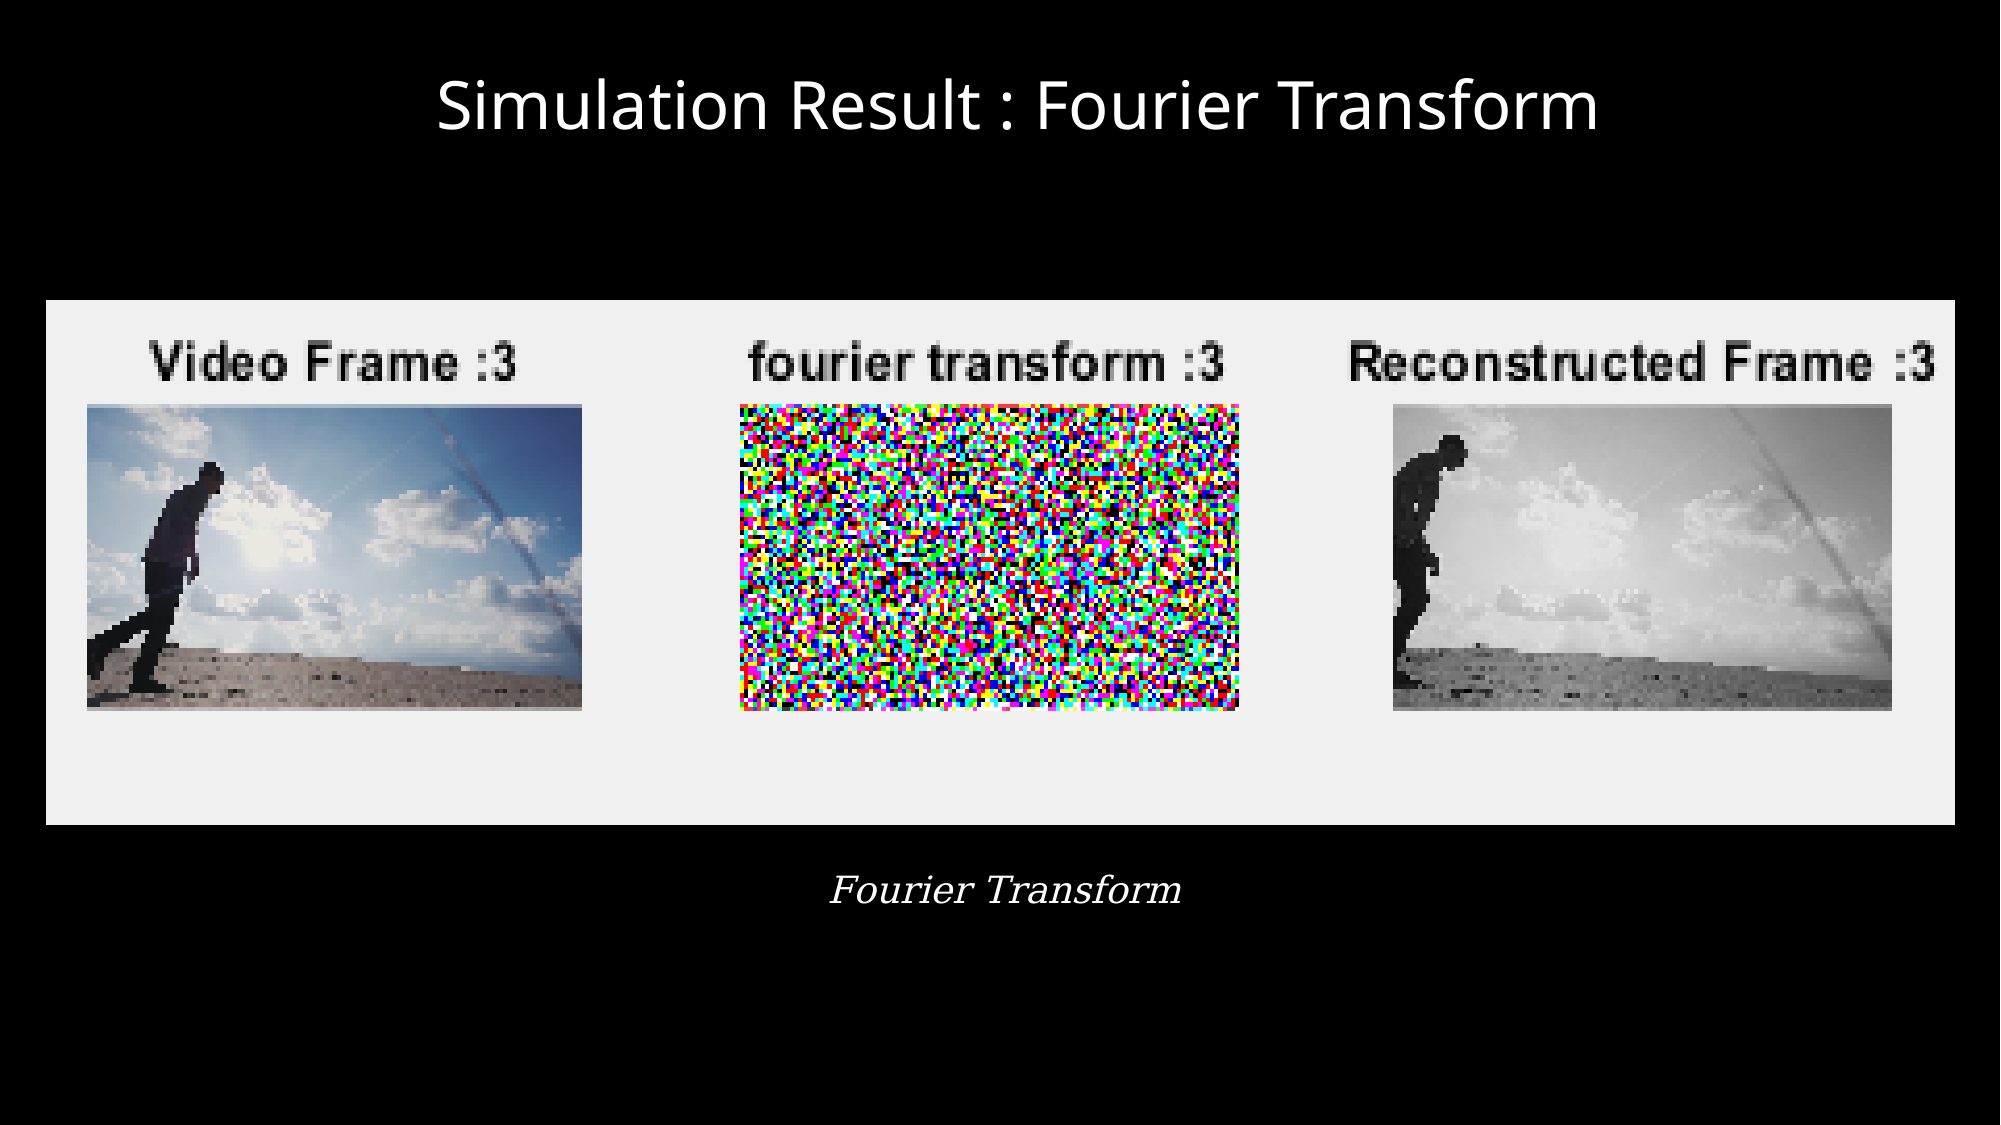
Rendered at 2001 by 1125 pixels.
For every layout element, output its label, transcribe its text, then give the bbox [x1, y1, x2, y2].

picture [45, 300, 1955, 825]
title Simulation Result : Fourier Transform [124, 54, 1915, 160]
